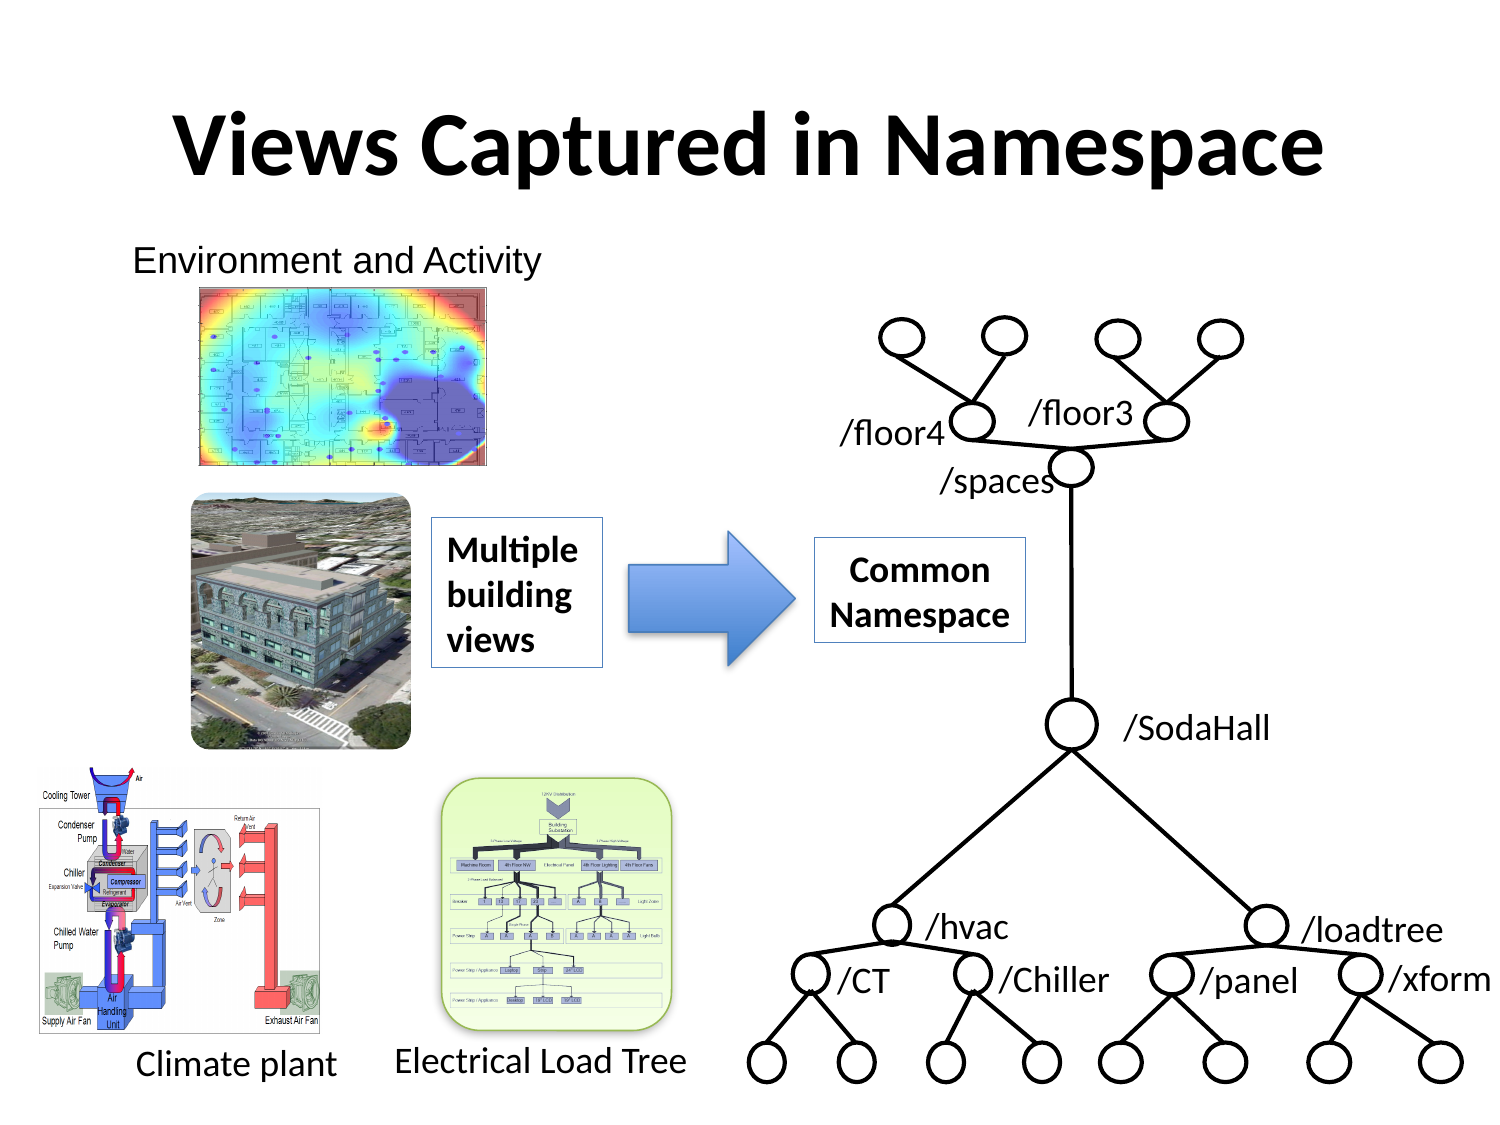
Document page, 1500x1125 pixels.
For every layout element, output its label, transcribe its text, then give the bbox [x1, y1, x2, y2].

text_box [1099, 897, 1500, 1083]
picture [190, 492, 412, 750]
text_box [441, 777, 681, 1031]
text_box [1071, 749, 1252, 895]
title Views Captured in Namespace [75, 45, 1425, 233]
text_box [748, 894, 1127, 1083]
text_box [1044, 697, 1099, 747]
picture [36, 767, 324, 1034]
text_box Climate plant [120, 1031, 353, 1092]
text_box Electrical Load Tree [379, 1028, 703, 1089]
text_box /SodaHall [1108, 695, 1287, 756]
text_box Multiple building views [431, 517, 603, 668]
text_box [627, 530, 796, 667]
text_box Common Namespace [814, 537, 1026, 643]
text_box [891, 749, 1069, 893]
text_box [114, 228, 560, 466]
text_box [823, 316, 1243, 510]
